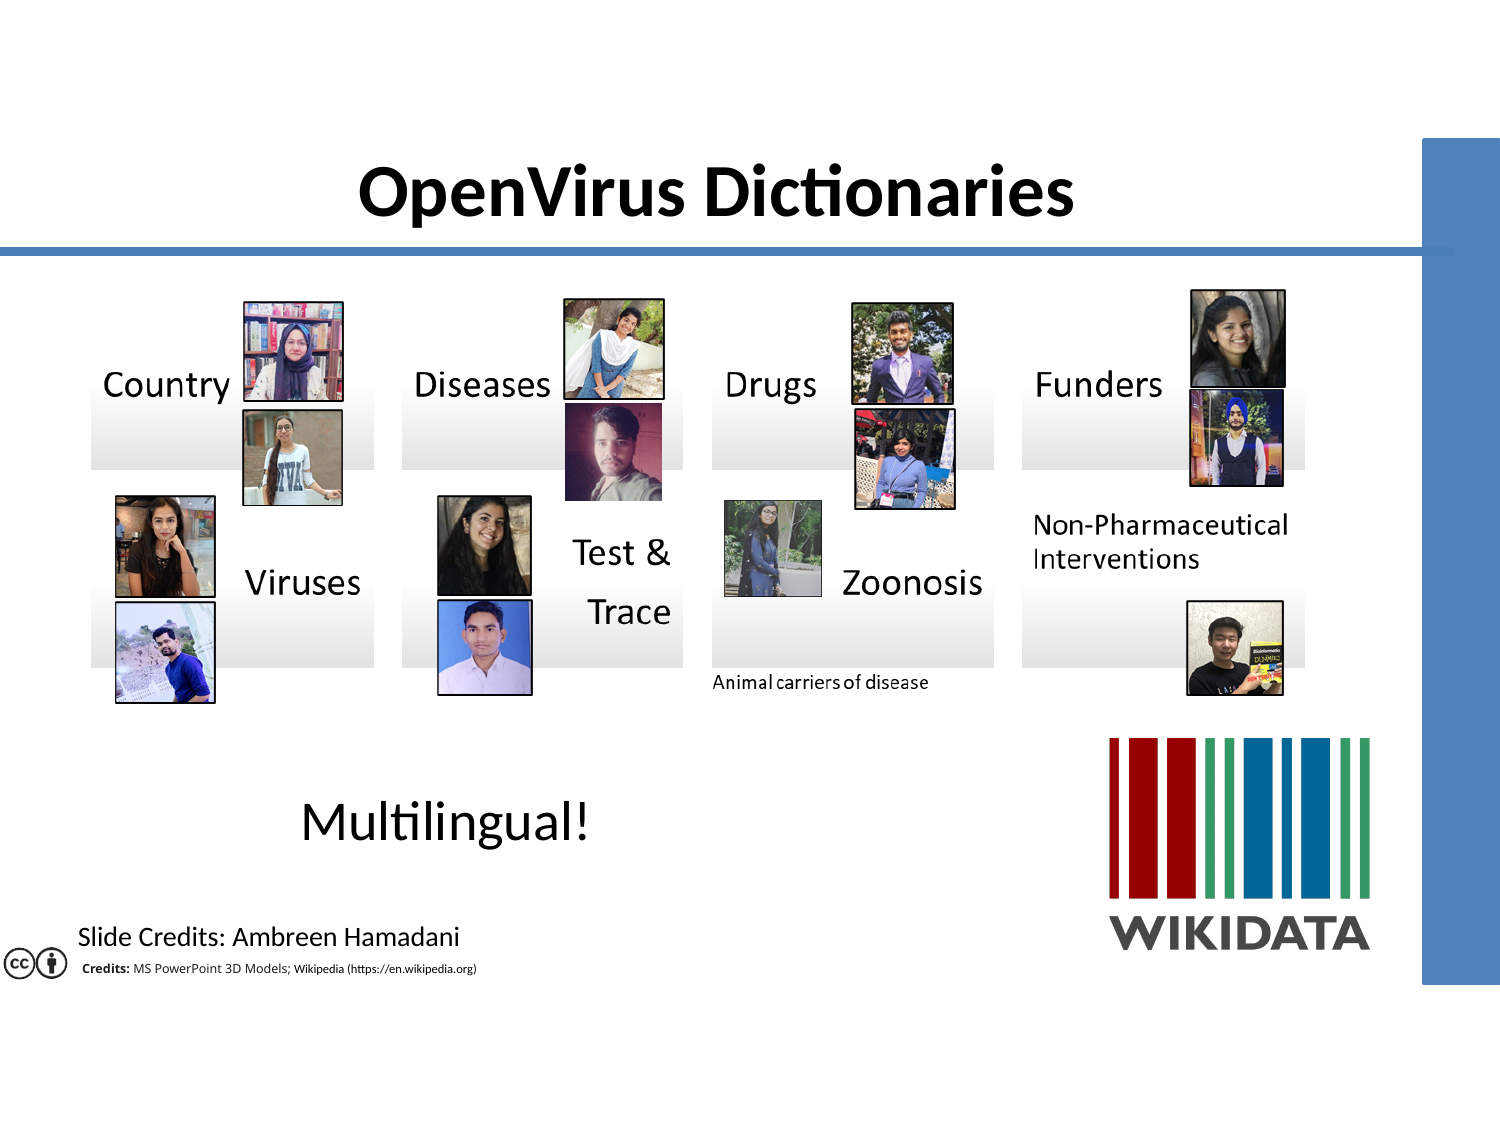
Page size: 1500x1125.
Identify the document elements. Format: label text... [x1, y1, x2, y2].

picture [67, 289, 1329, 706]
text_box Credits: MS PowerPoint 3D Models; Wikipedia (https://en.wikipedia.org) [70, 953, 818, 984]
picture [1070, 724, 1409, 964]
picture [3, 946, 68, 980]
text_box [1422, 138, 1500, 985]
text_box Slide Credits: Ambreen Hamadani [63, 911, 505, 960]
title OpenVirus Dictionaries [0, 144, 1422, 247]
text_box Multilingual! [285, 776, 906, 859]
